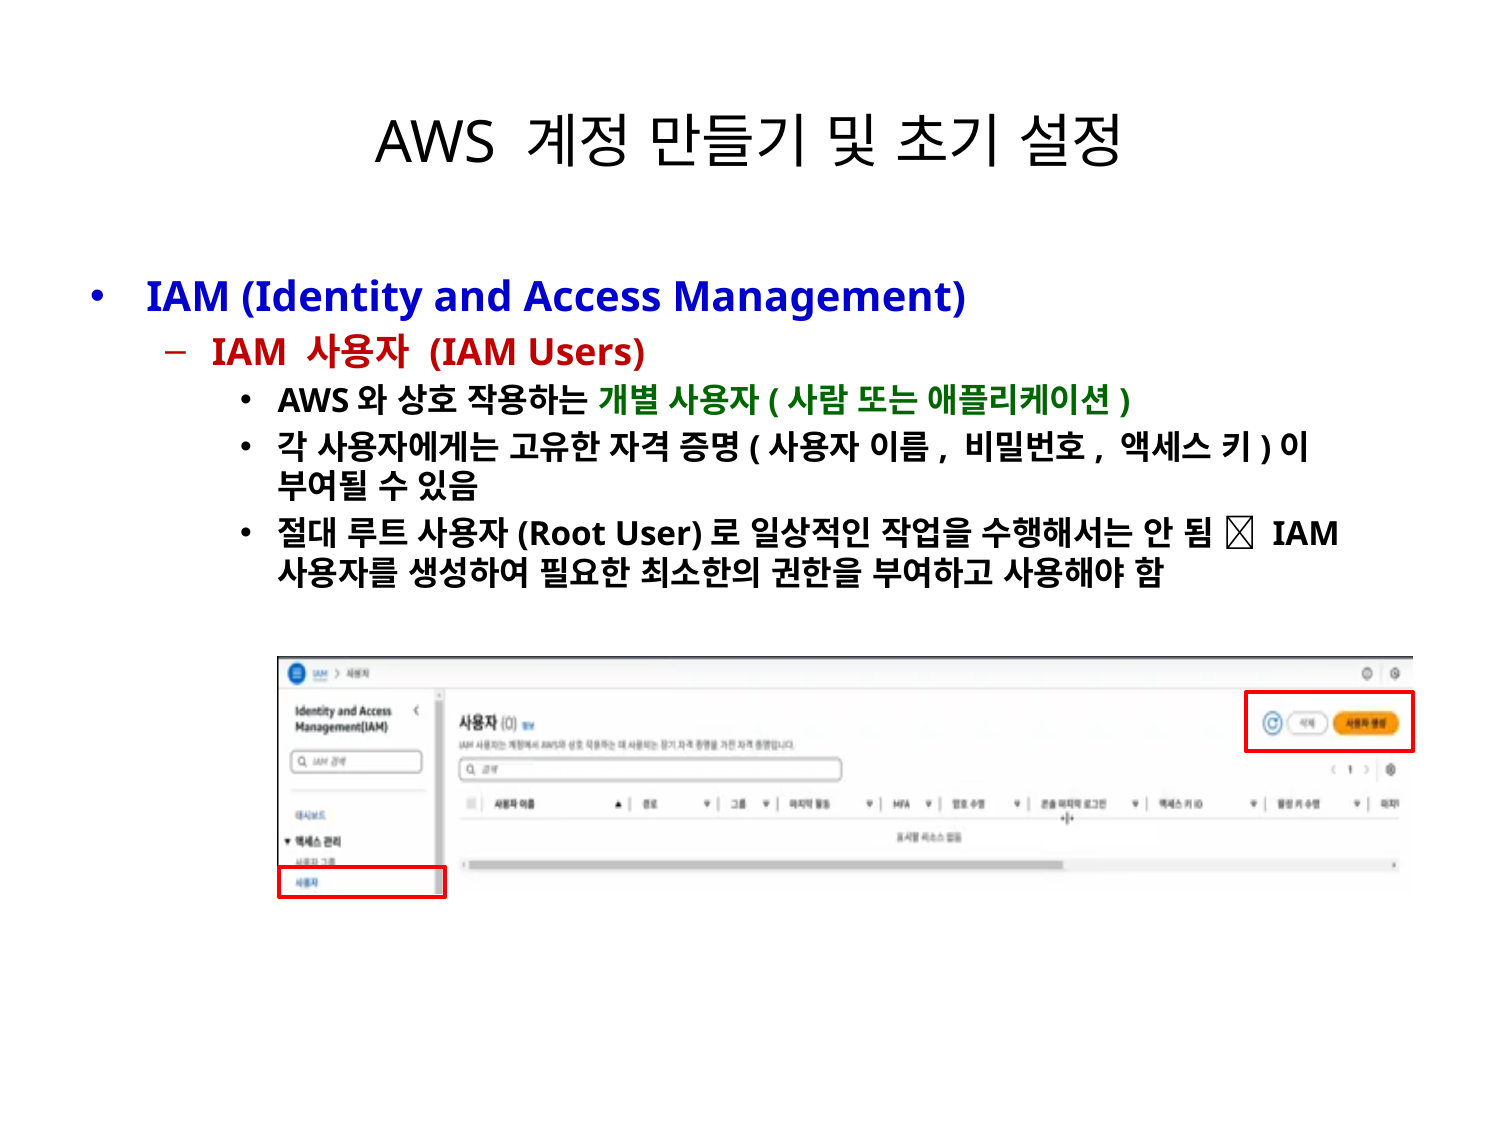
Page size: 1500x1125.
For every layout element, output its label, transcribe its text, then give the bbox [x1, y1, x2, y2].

title AWS 계정 만들기 및 초기 설정 [75, 45, 1425, 233]
picture [277, 656, 1413, 894]
list IAM (Identity and Access Management) IAM 사용자 (IAM Users) AWS와 상호 작용하는 개별 사용자(사람 또는 애플리케이션) 각 사용자에게는 고유한 자격 증명(사용자 이름, 비밀번호, 액세스 키)이 부여될 수 있음 절대 루트 사용자(Root User)로 일상적인 작업을 수행해서는 안 됨  IAM 사용자를 생성하여 필요한 최소한의 권한을 부여하고 사용해야 함 [75, 262, 1425, 1005]
